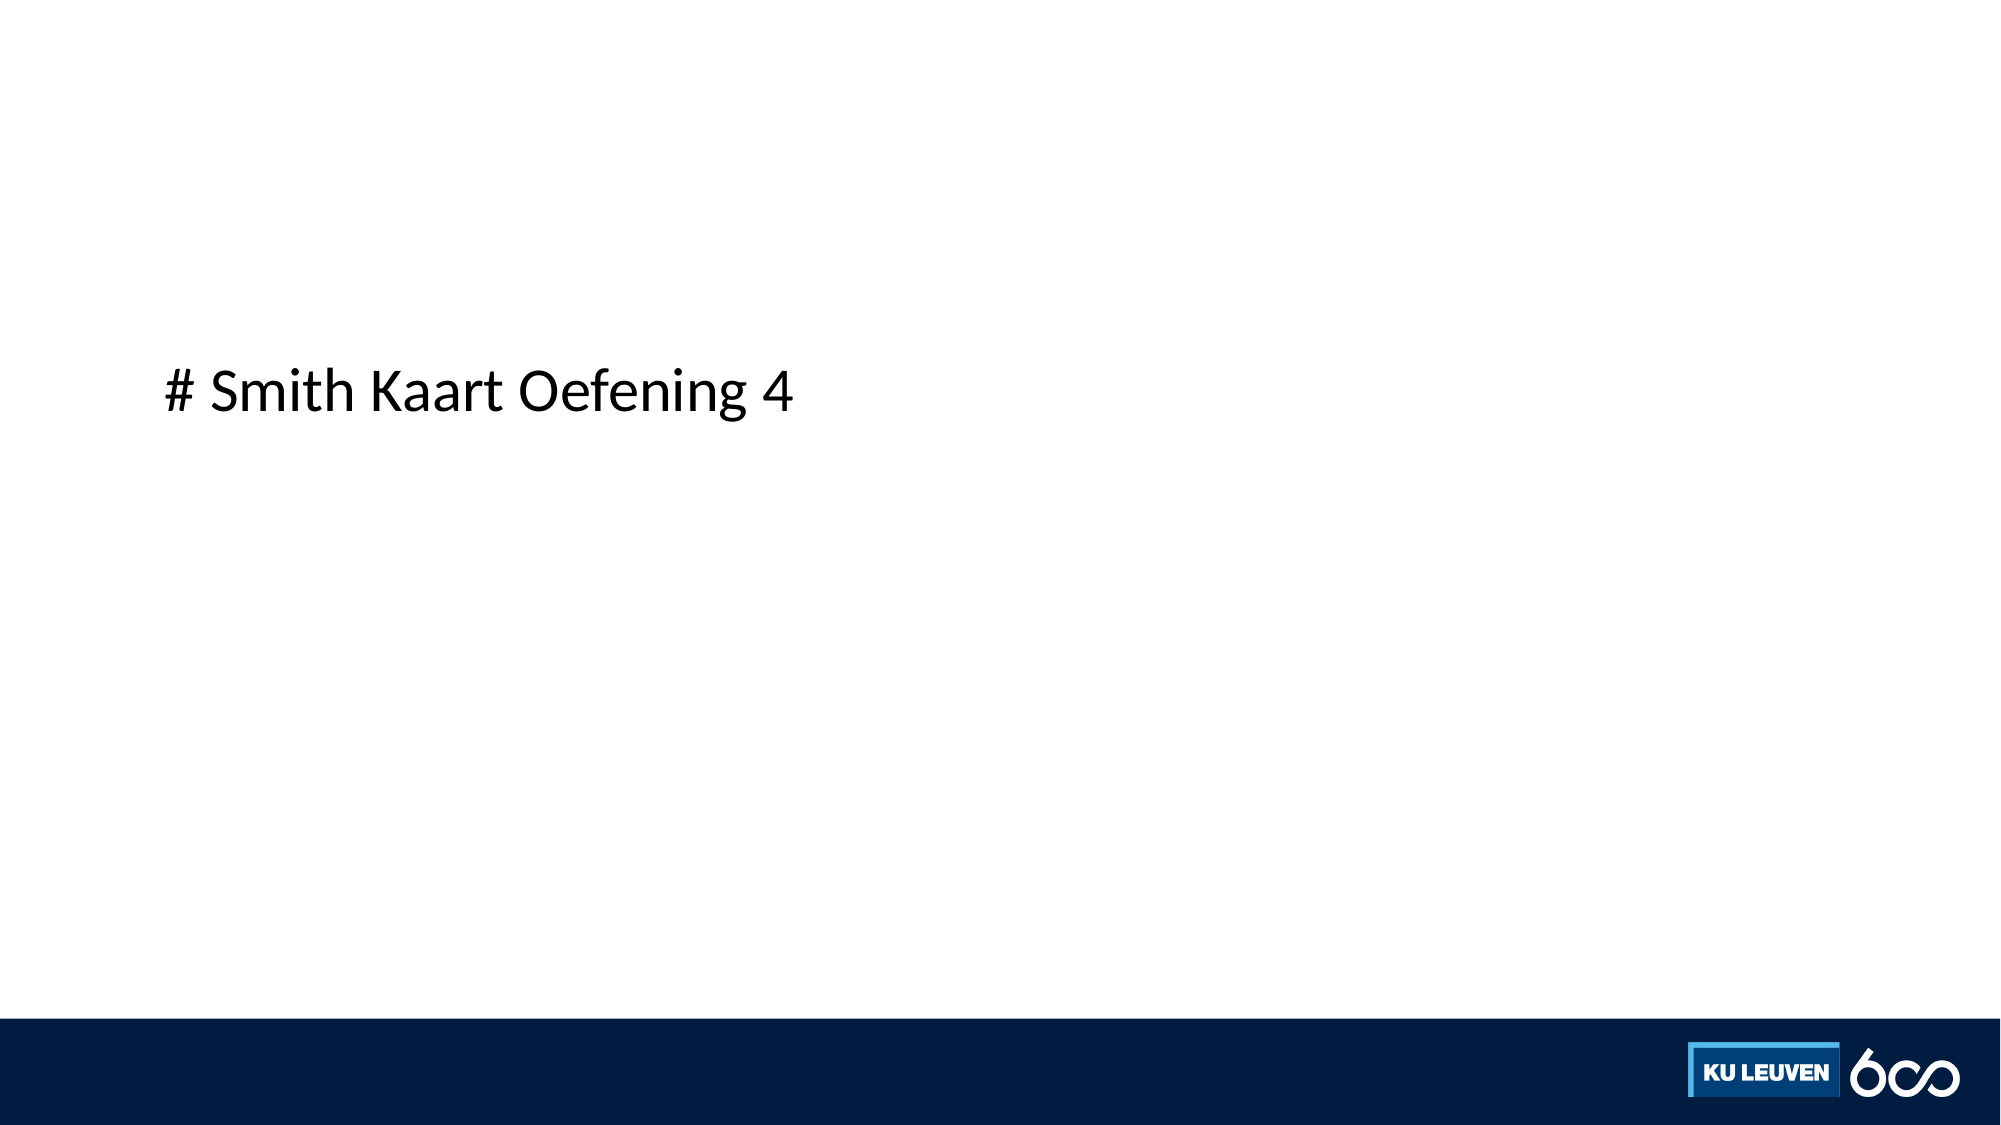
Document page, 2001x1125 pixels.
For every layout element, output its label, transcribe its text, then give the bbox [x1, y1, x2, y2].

picture [1688, 1042, 1960, 1097]
text_box # Smith Kaart Oefening 4 [149, 341, 1650, 642]
